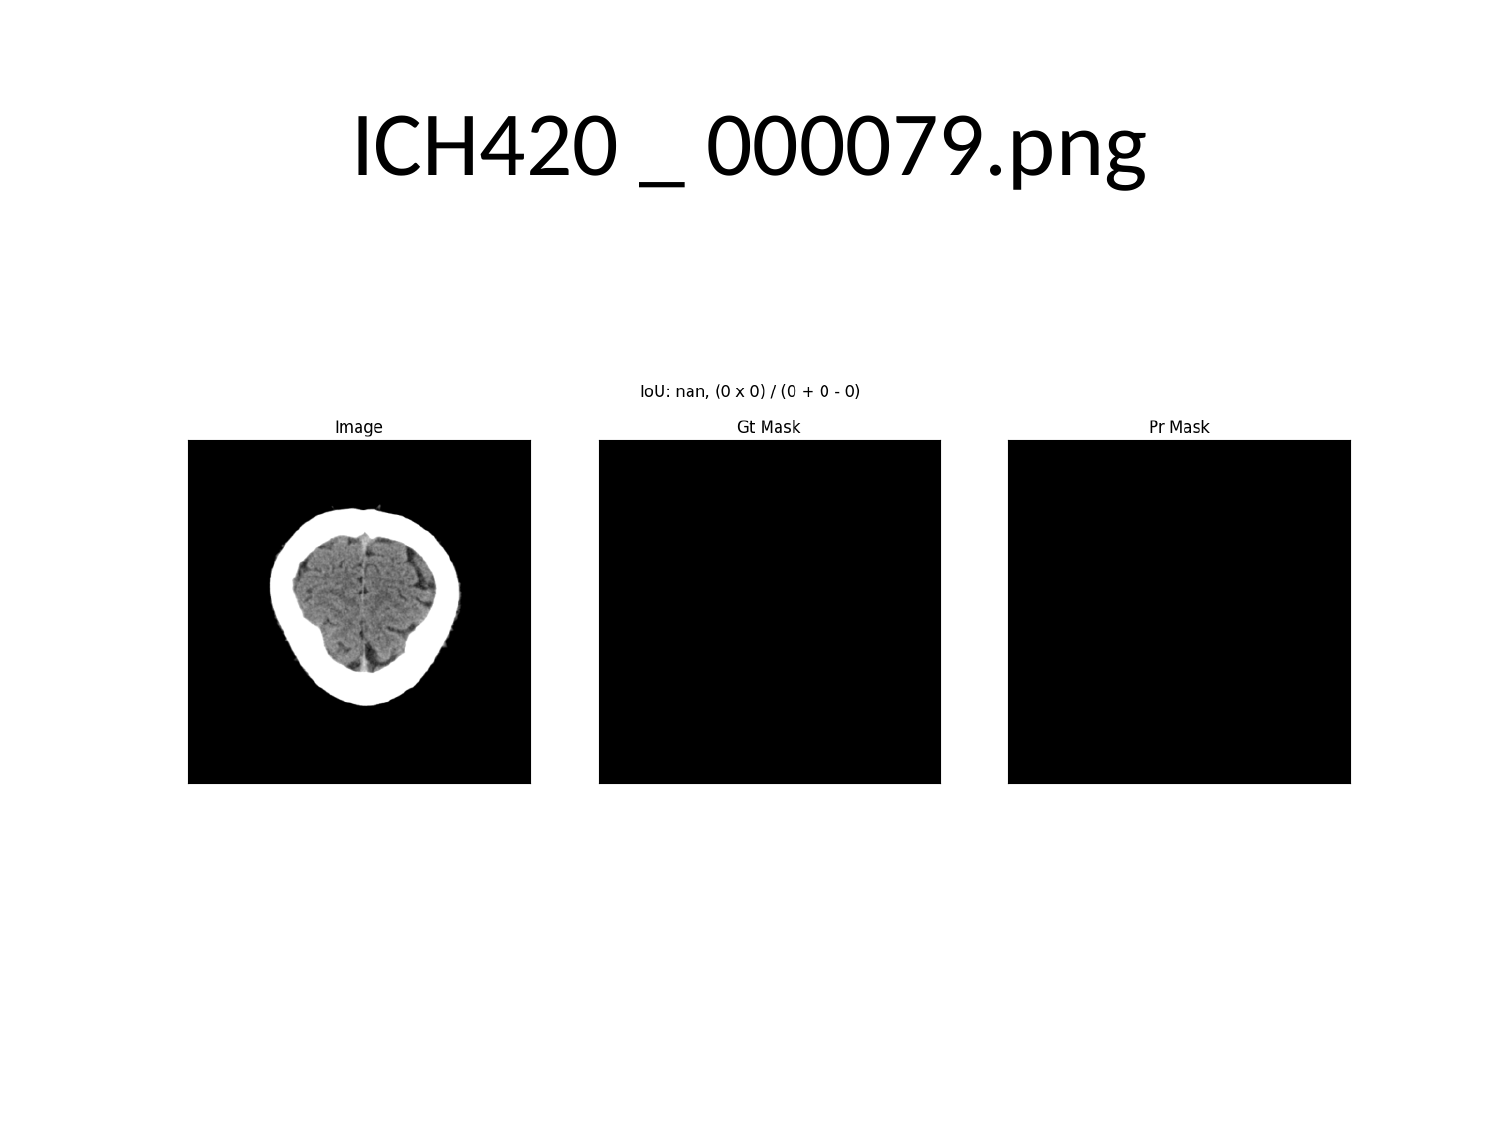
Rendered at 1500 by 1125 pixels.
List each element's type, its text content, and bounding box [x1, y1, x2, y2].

title ICH420 _ 000079.png [75, 45, 1425, 233]
picture [0, 374, 1500, 844]
